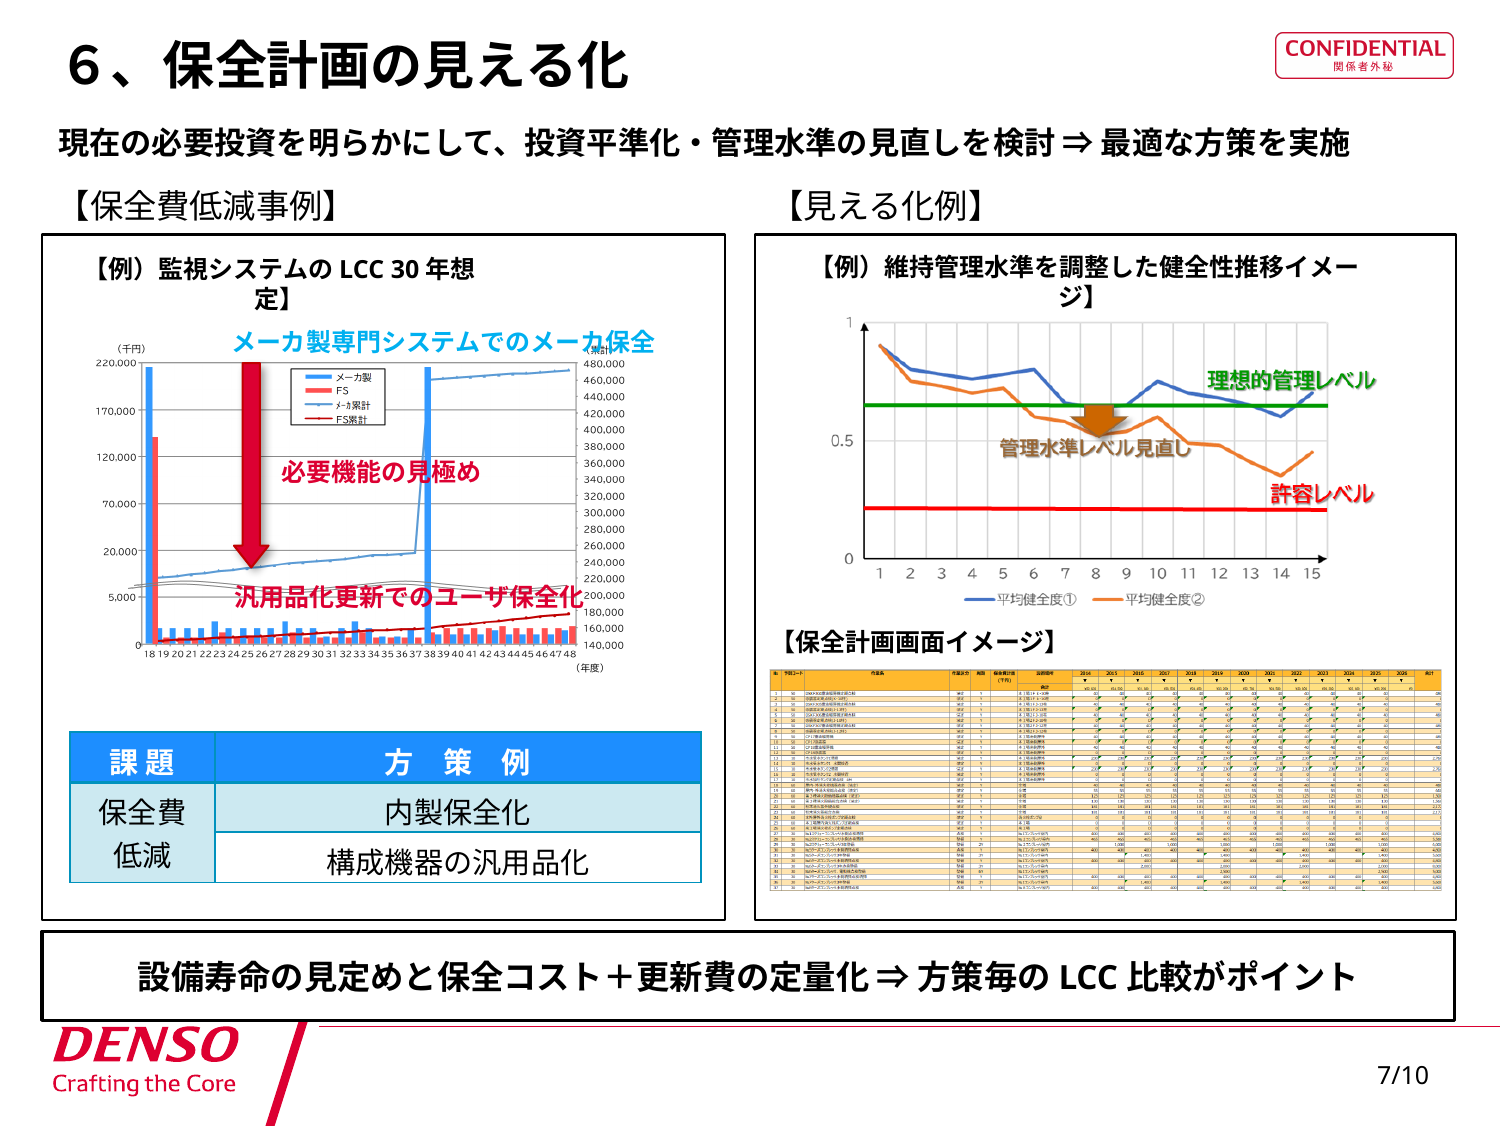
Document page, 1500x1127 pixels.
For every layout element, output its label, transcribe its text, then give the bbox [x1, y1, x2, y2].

text_box メーカ製専門システムでのメーカ保全 [215, 318, 671, 364]
picture [820, 306, 1427, 619]
picture [769, 669, 1442, 891]
text_box 現在の必要投資を明らかにして、投資平準化・管理水準の見直しを検討 ⇒ 最適な方策を実施 [43, 115, 1366, 169]
title ６、保全計画の見える化 [0, 32, 1500, 110]
picture [612, 334, 619, 341]
text_box 【見える化例】 [755, 177, 1086, 233]
table_cell 構成機器の汎用品化 [216, 833, 700, 882]
text_box [753, 232, 1458, 922]
text_box 【保全費低減事例】 [42, 177, 455, 233]
text_box 設備寿命の見定めと保全コスト＋更新費の定量化 ⇒ 方策毎のLCC比較がポイント [40, 929, 1457, 1022]
text_box 【例）監視システムのLCC 30年想定】 [51, 245, 508, 321]
text_box 【保全計画画面イメージ】 [751, 618, 1089, 664]
picture [1275, 32, 1455, 79]
picture [88, 331, 634, 681]
text_box 【例）維持管理水準を調整した健全性推移イメージ】 [776, 244, 1392, 320]
text_box 7/10 [1347, 1051, 1459, 1097]
text_box [40, 232, 727, 922]
table_cell 保全費 低減 [71, 784, 214, 882]
table_cell 内製保全化 [216, 784, 700, 831]
table_header 方 策 例 [216, 733, 700, 781]
table_header 課 題 [71, 733, 214, 781]
